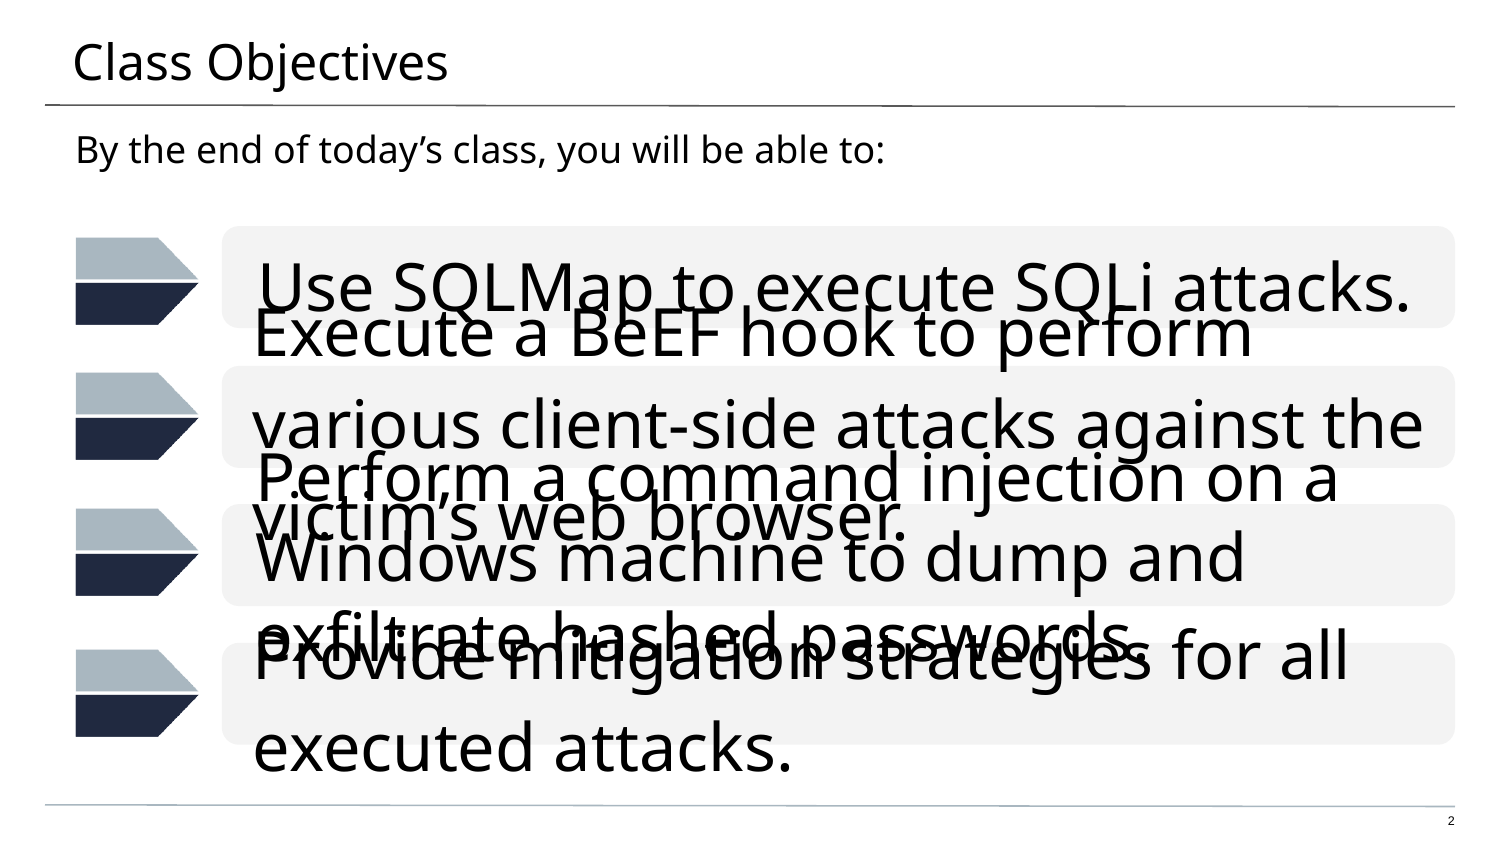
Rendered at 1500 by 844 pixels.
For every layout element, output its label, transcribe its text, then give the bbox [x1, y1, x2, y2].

subtitle Provide mitigation strategies for all executed attacks. [0, 642, 1500, 743]
text_box 2 [1411, 813, 1455, 831]
title Class Objectives [0, 0, 1500, 88]
subtitle Use SQLMap to execute SQLi attacks. [2, 229, 1500, 329]
subtitle Execute a BeEF hook to perform various client-side attacks against the victim’s web browser. [0, 366, 1500, 466]
subtitle Perform a command injection on a Windows machine to dump and exfiltrate hashed passwords. [0, 504, 1500, 605]
subtitle By the end of today’s class, you will be able to: [0, 110, 1500, 171]
